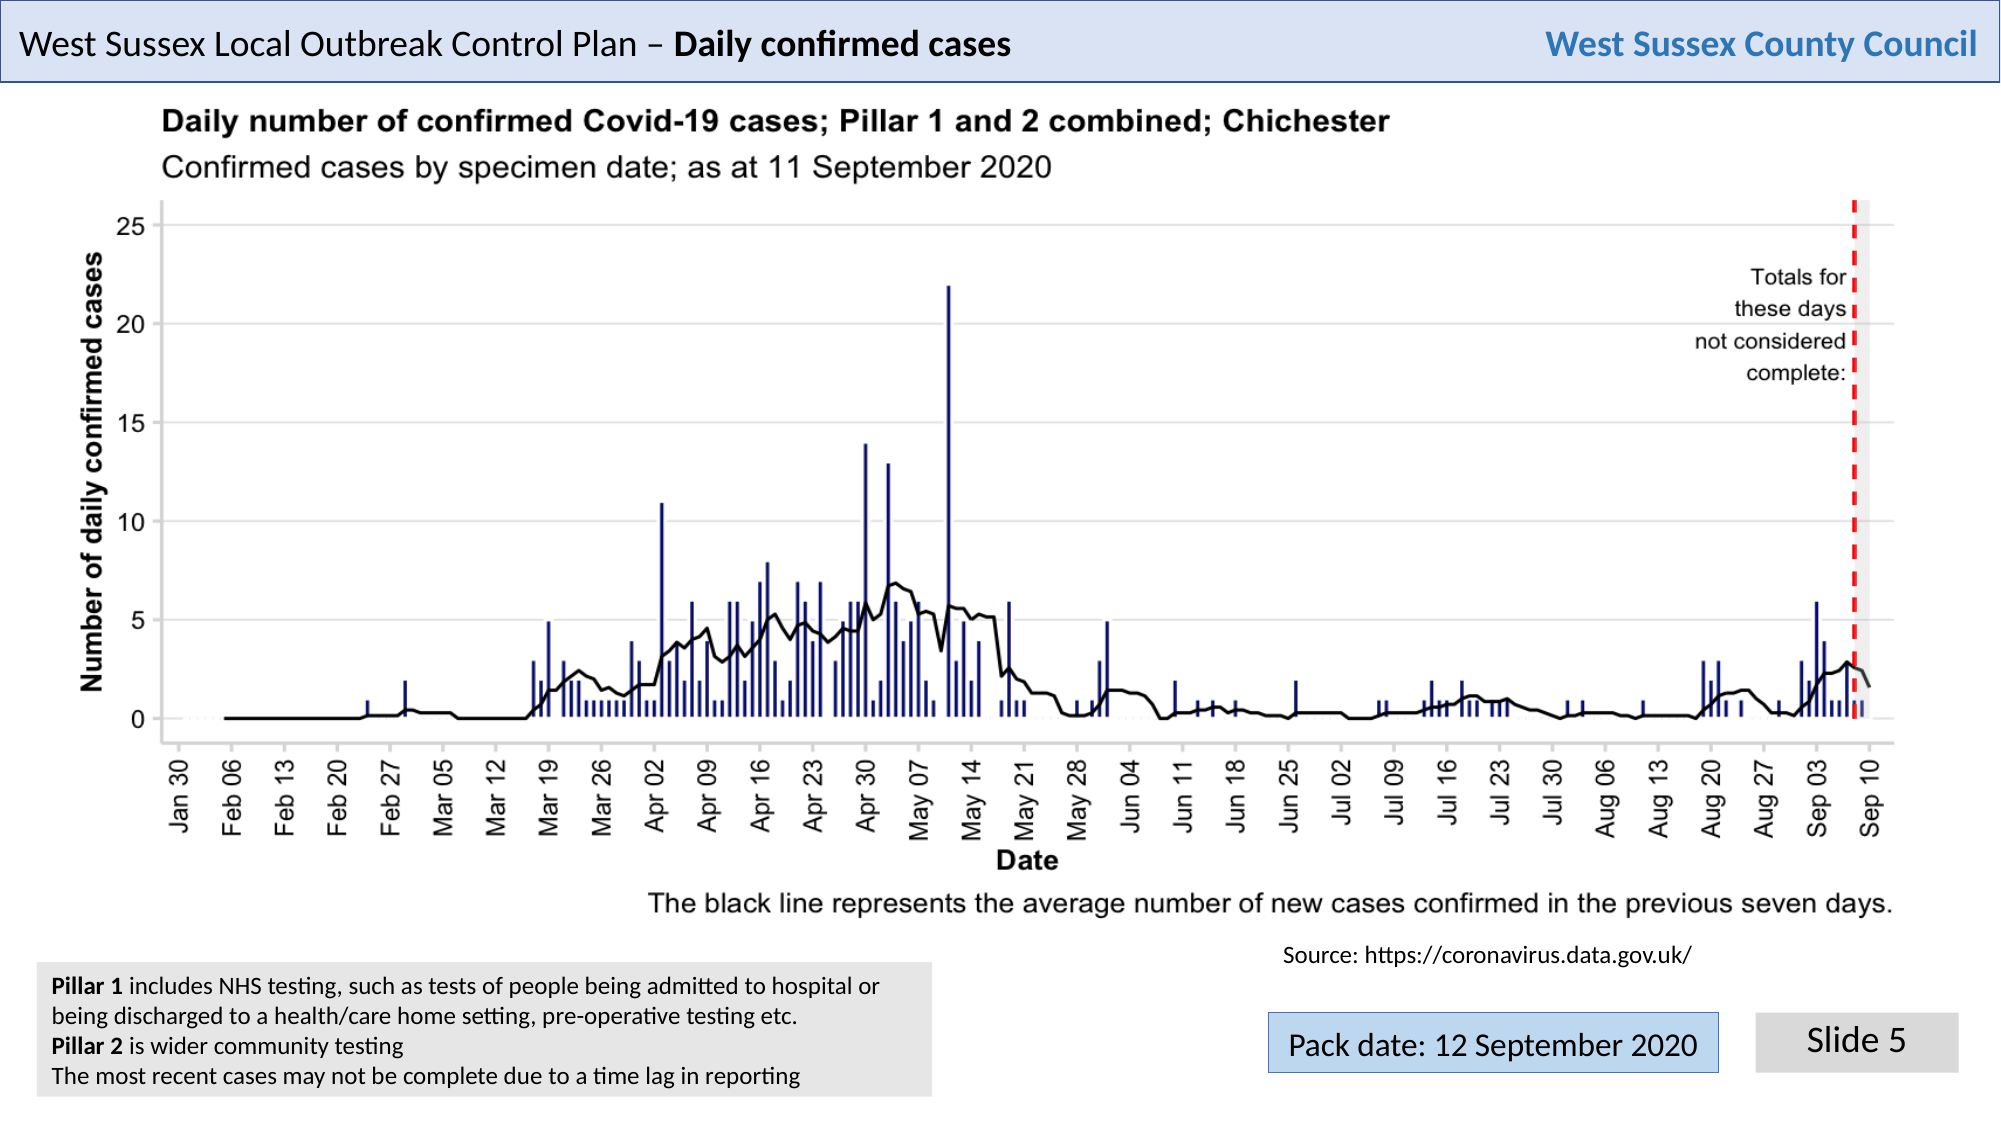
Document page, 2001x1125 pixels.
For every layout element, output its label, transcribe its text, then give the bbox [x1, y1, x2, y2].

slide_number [1268, 1012, 1719, 1073]
picture [63, 91, 1912, 935]
list Source: https://coronavirus.data.gov.uk/ [1268, 935, 1912, 995]
list Slide 5 [1755, 1012, 1959, 1073]
